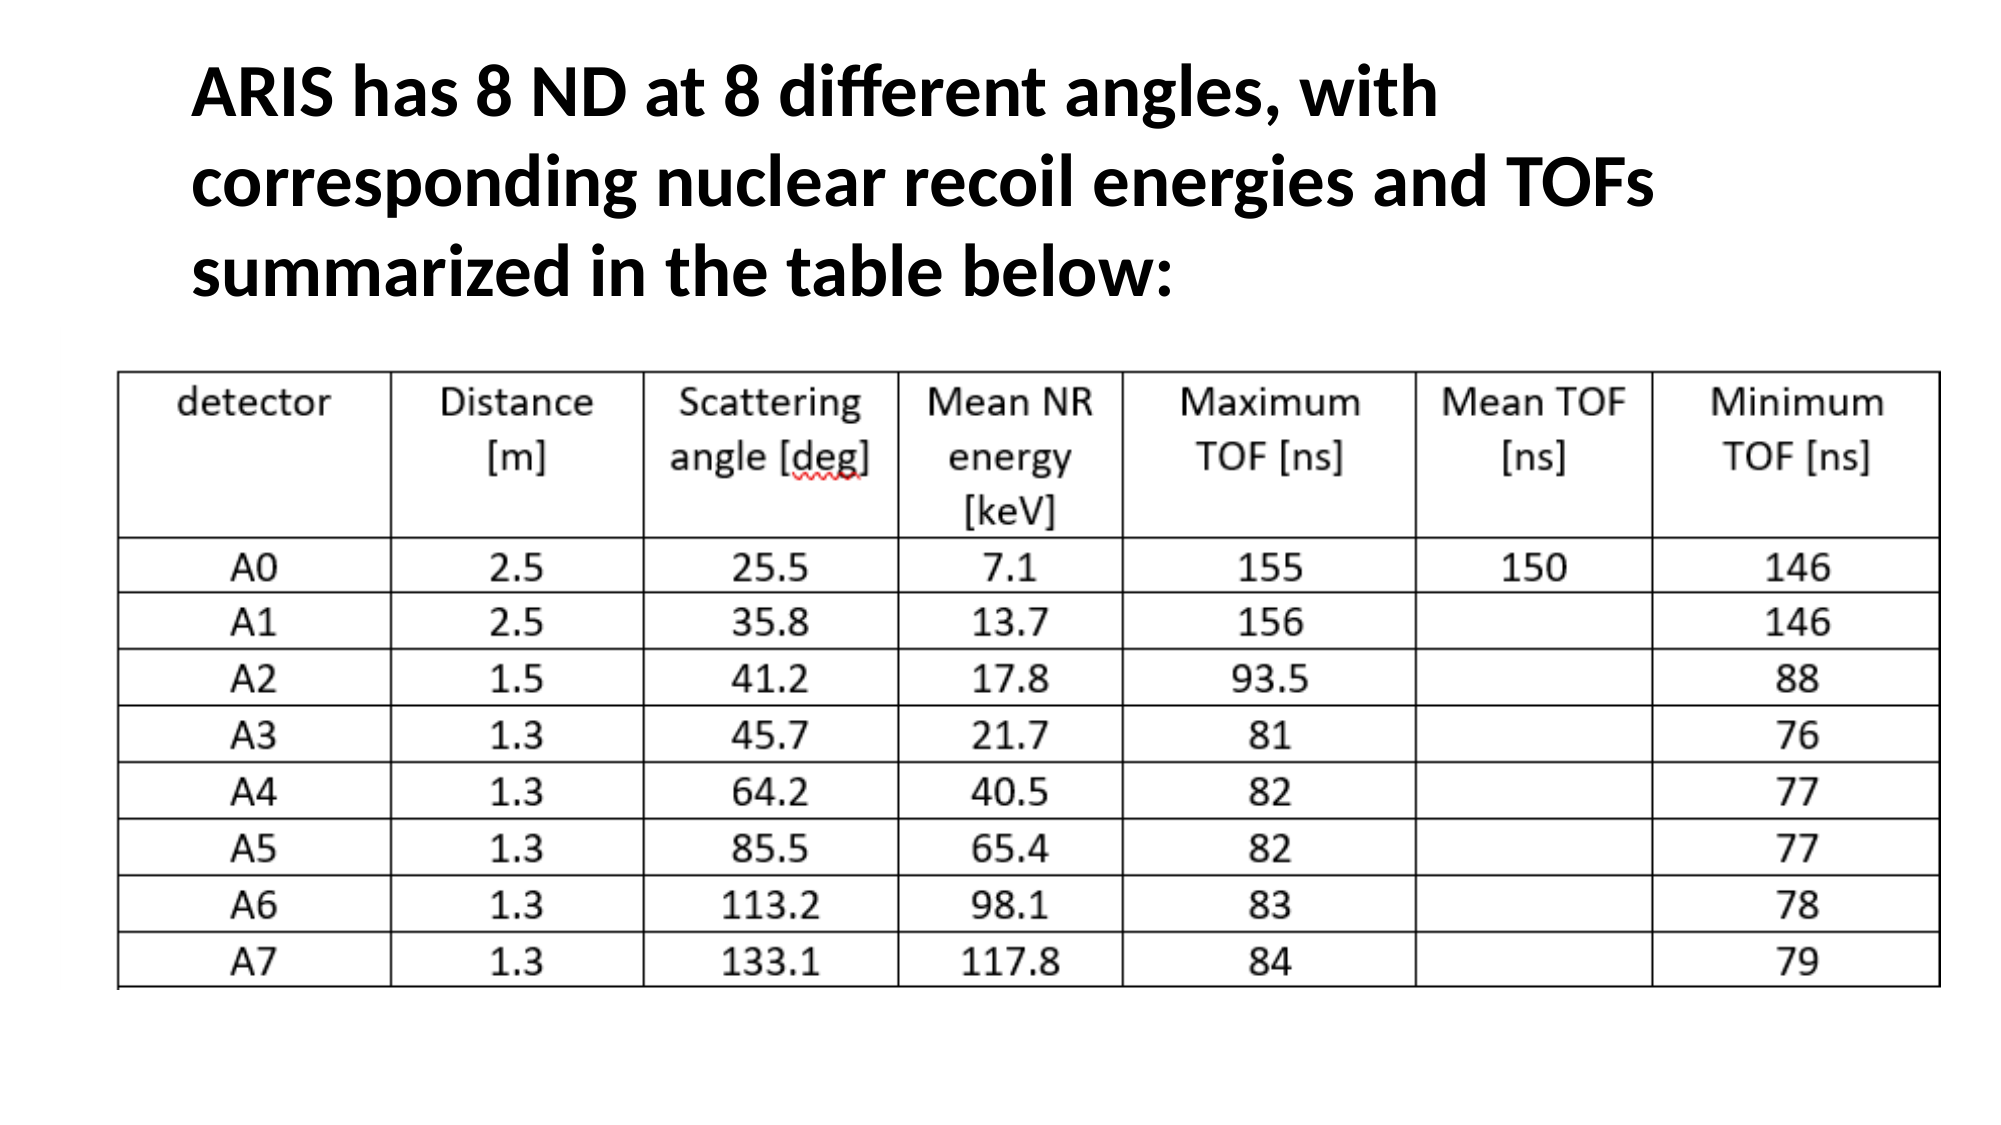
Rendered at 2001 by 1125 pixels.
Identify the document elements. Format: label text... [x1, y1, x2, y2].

text_box ARIS has 8 ND at 8 different angles, with corresponding nuclear recoil energies and TOFs summarized in the table below: [177, 34, 1845, 319]
picture [59, 327, 1941, 990]
